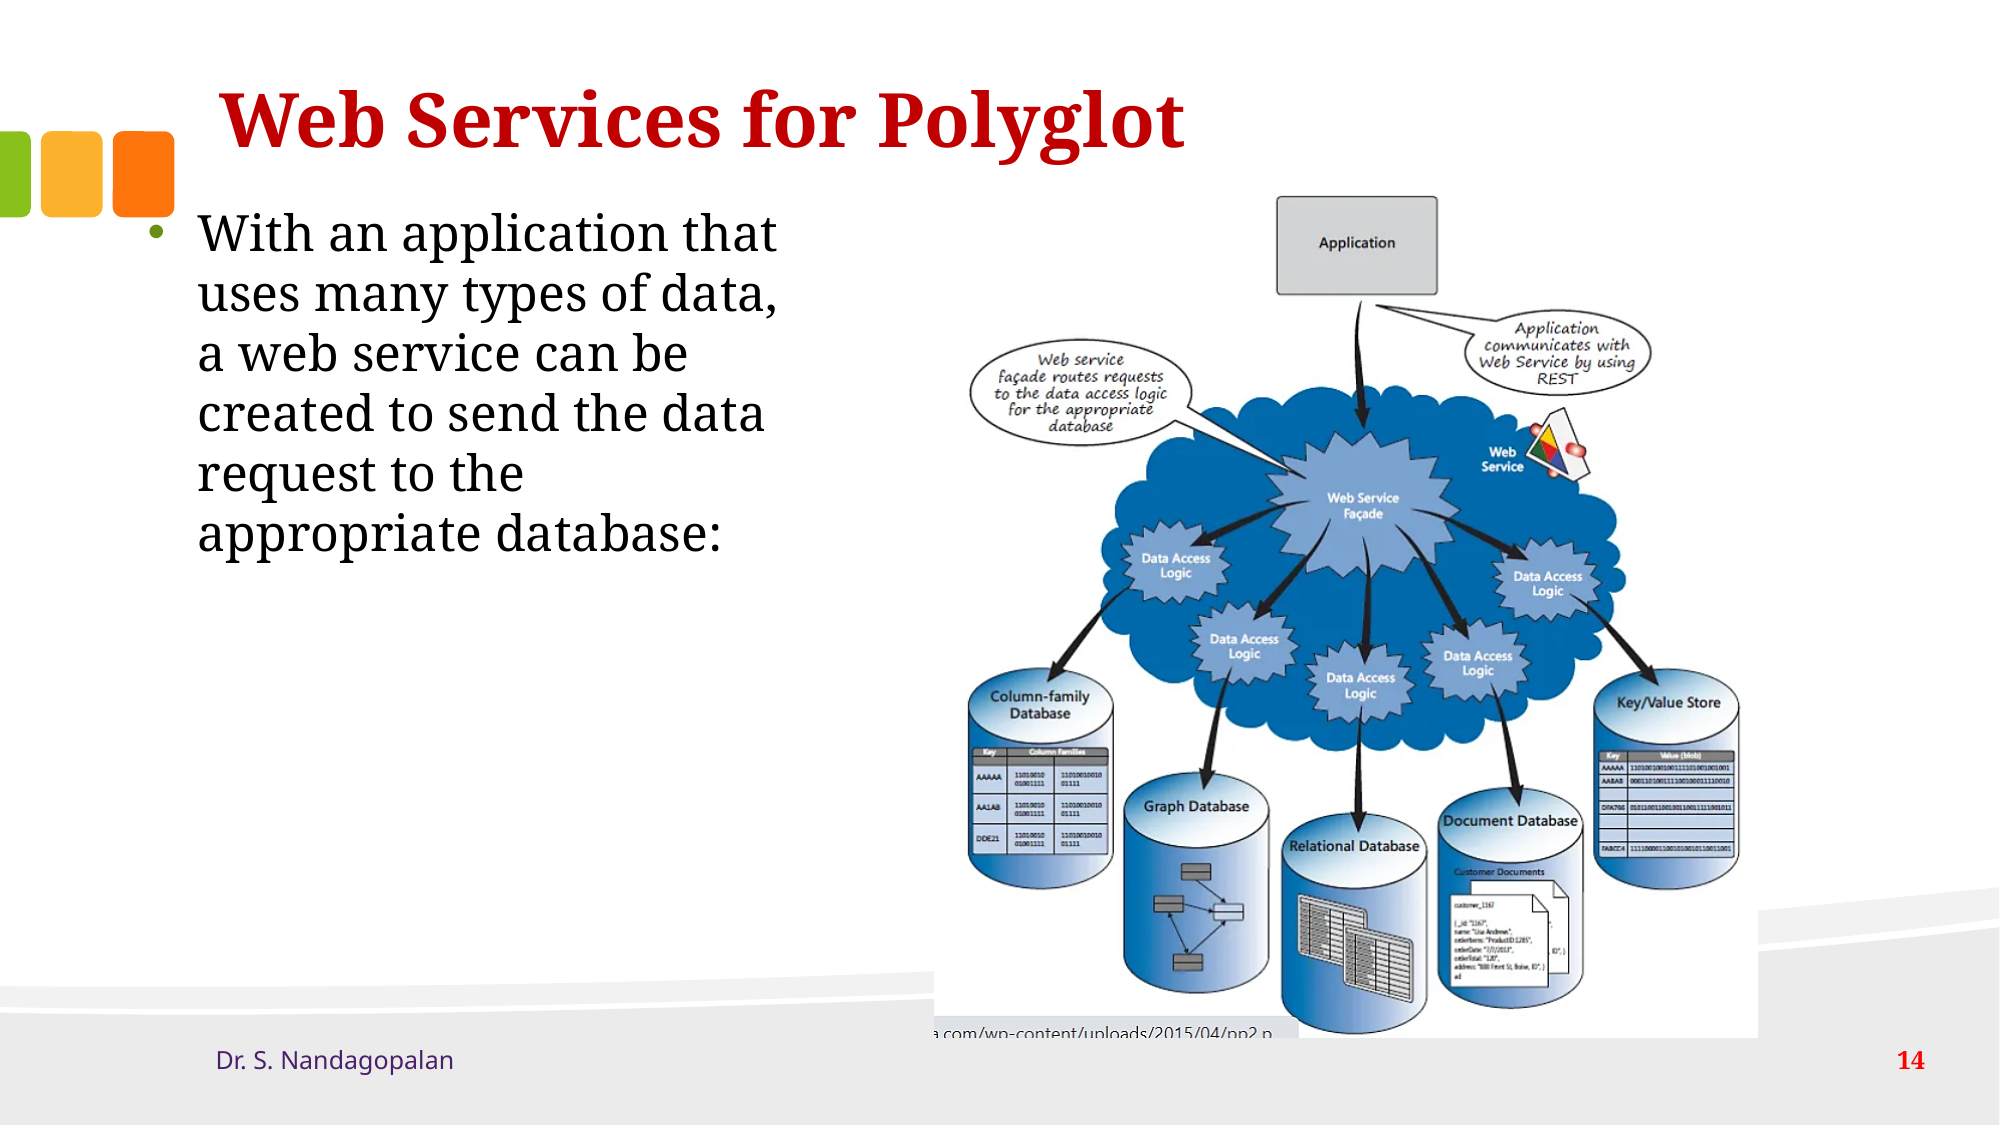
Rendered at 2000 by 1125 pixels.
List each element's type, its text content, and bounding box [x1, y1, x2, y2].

slide_number 14 [1811, 1046, 1946, 1077]
picture [934, 189, 1758, 1038]
footer Dr. S. Nandagopalan [195, 1046, 1556, 1077]
title Web Services for Polyglot [199, 24, 1800, 173]
list With an application that uses many types of data, a web service can be created to send the data request to the appropriate database: [127, 191, 801, 1021]
